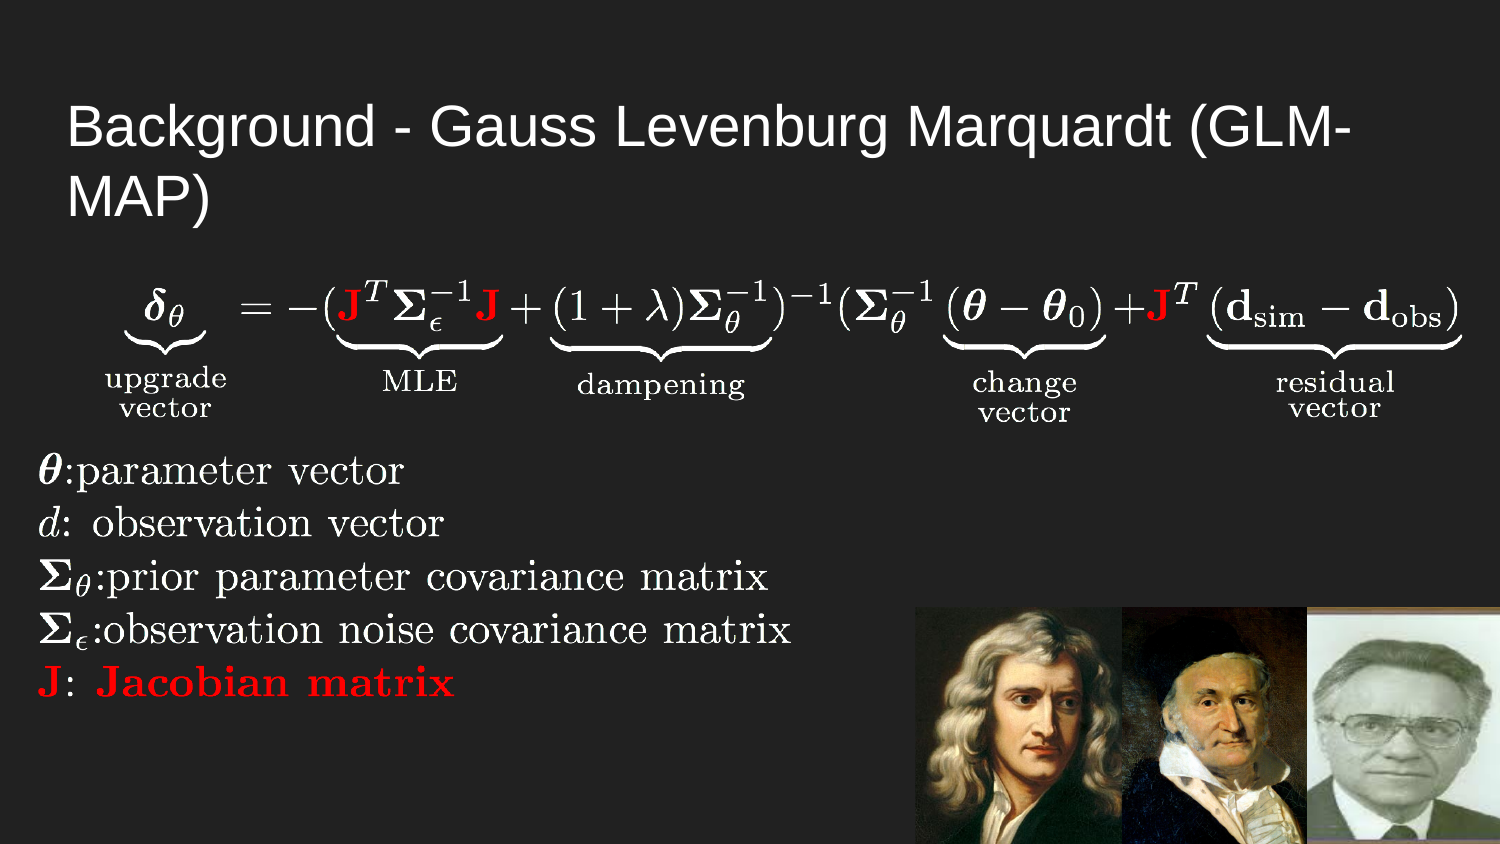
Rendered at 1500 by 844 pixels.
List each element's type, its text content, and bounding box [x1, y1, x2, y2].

title Background - Gauss Levenburg Marquardt (GLM-MAP) [51, 72, 1449, 167]
picture [36, 279, 1500, 844]
